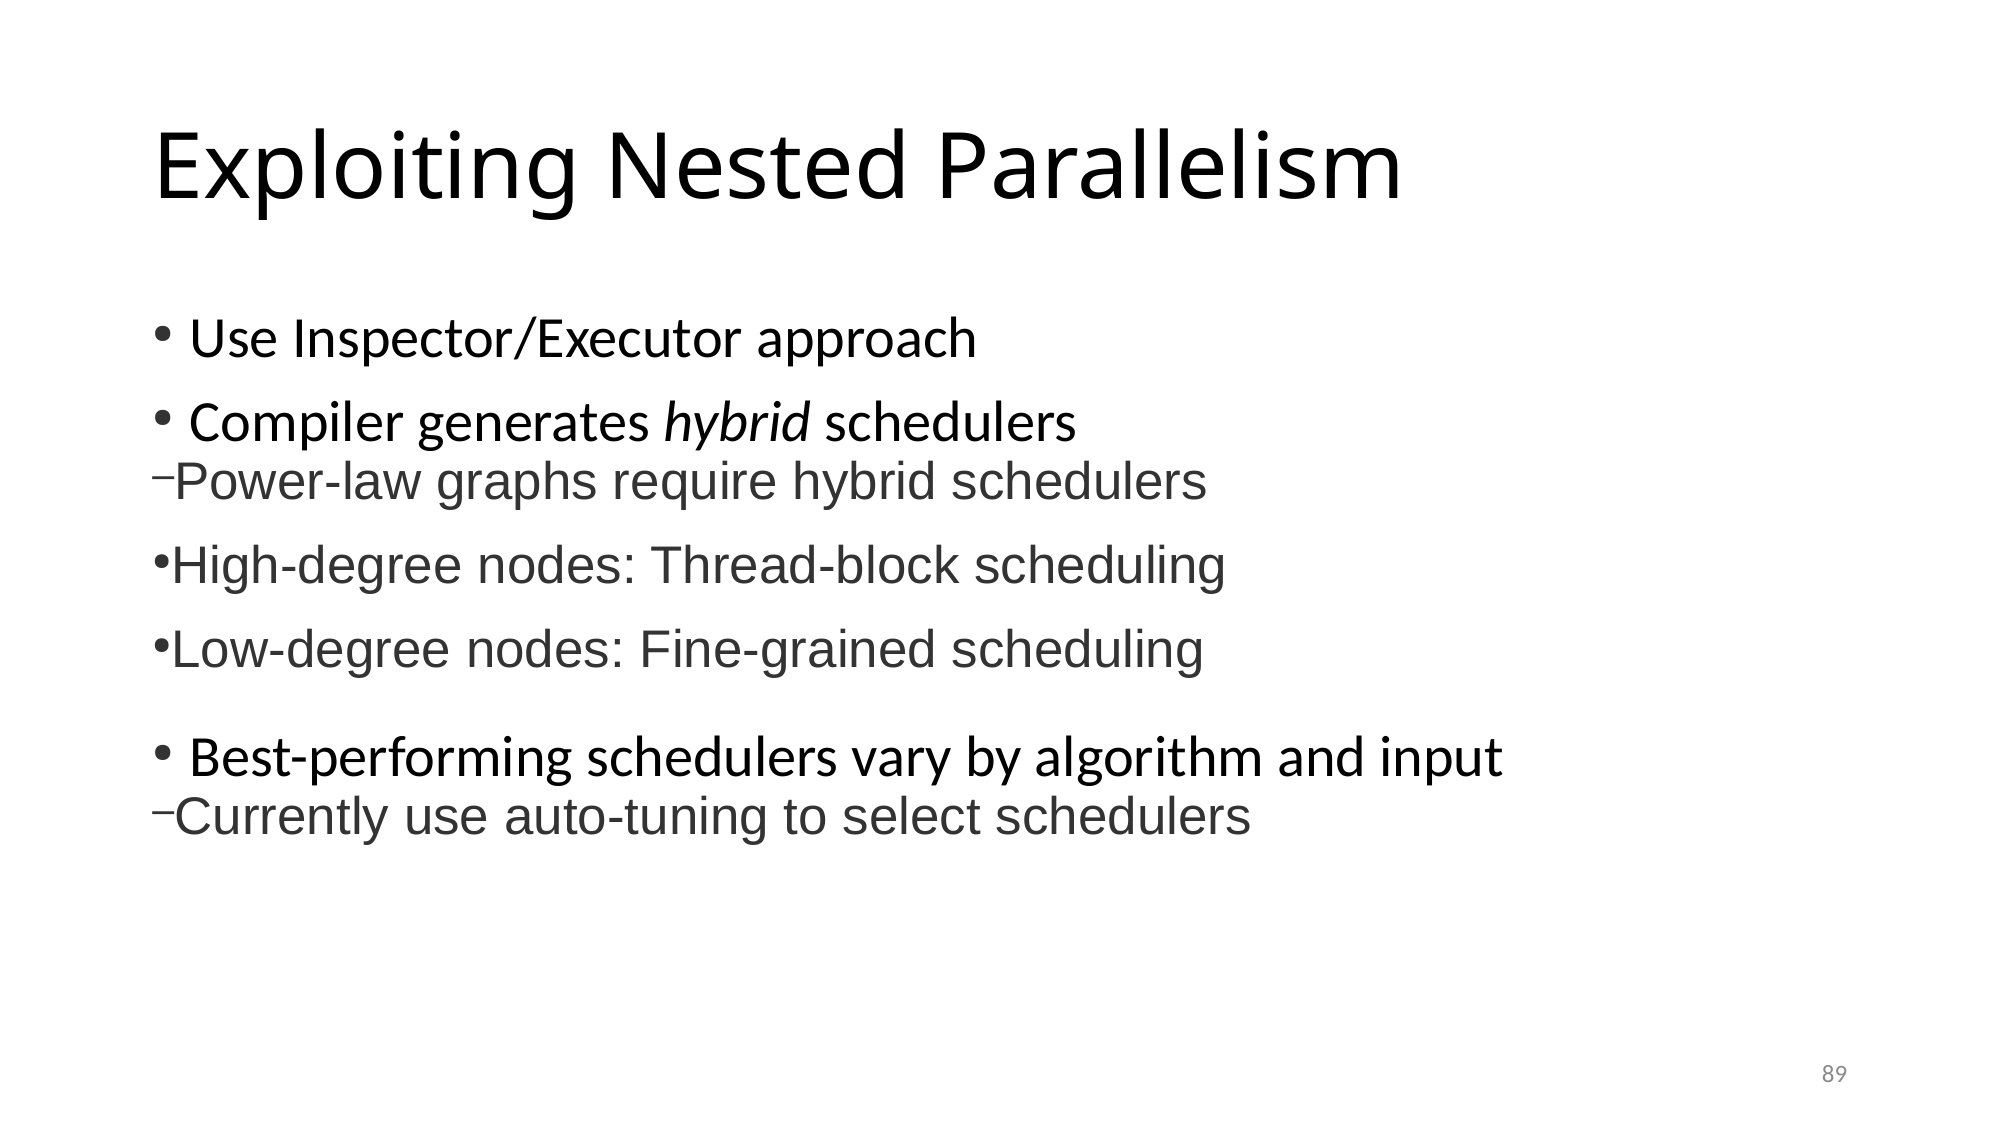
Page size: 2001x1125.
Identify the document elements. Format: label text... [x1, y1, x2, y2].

title Exploiting Nested Parallelism [137, 67, 1863, 271]
list Use Inspector/Executor approach Compiler generates hybrid schedulers Power-law graphs require hybrid schedulers High-degree nodes: Thread-block scheduling Low-degree nodes: Fine-grained scheduling Best-performing schedulers vary by algorithm and input Currently use auto-tuning to select schedulers [137, 299, 1863, 1014]
slide_number 89 [1412, 1042, 1863, 1103]
